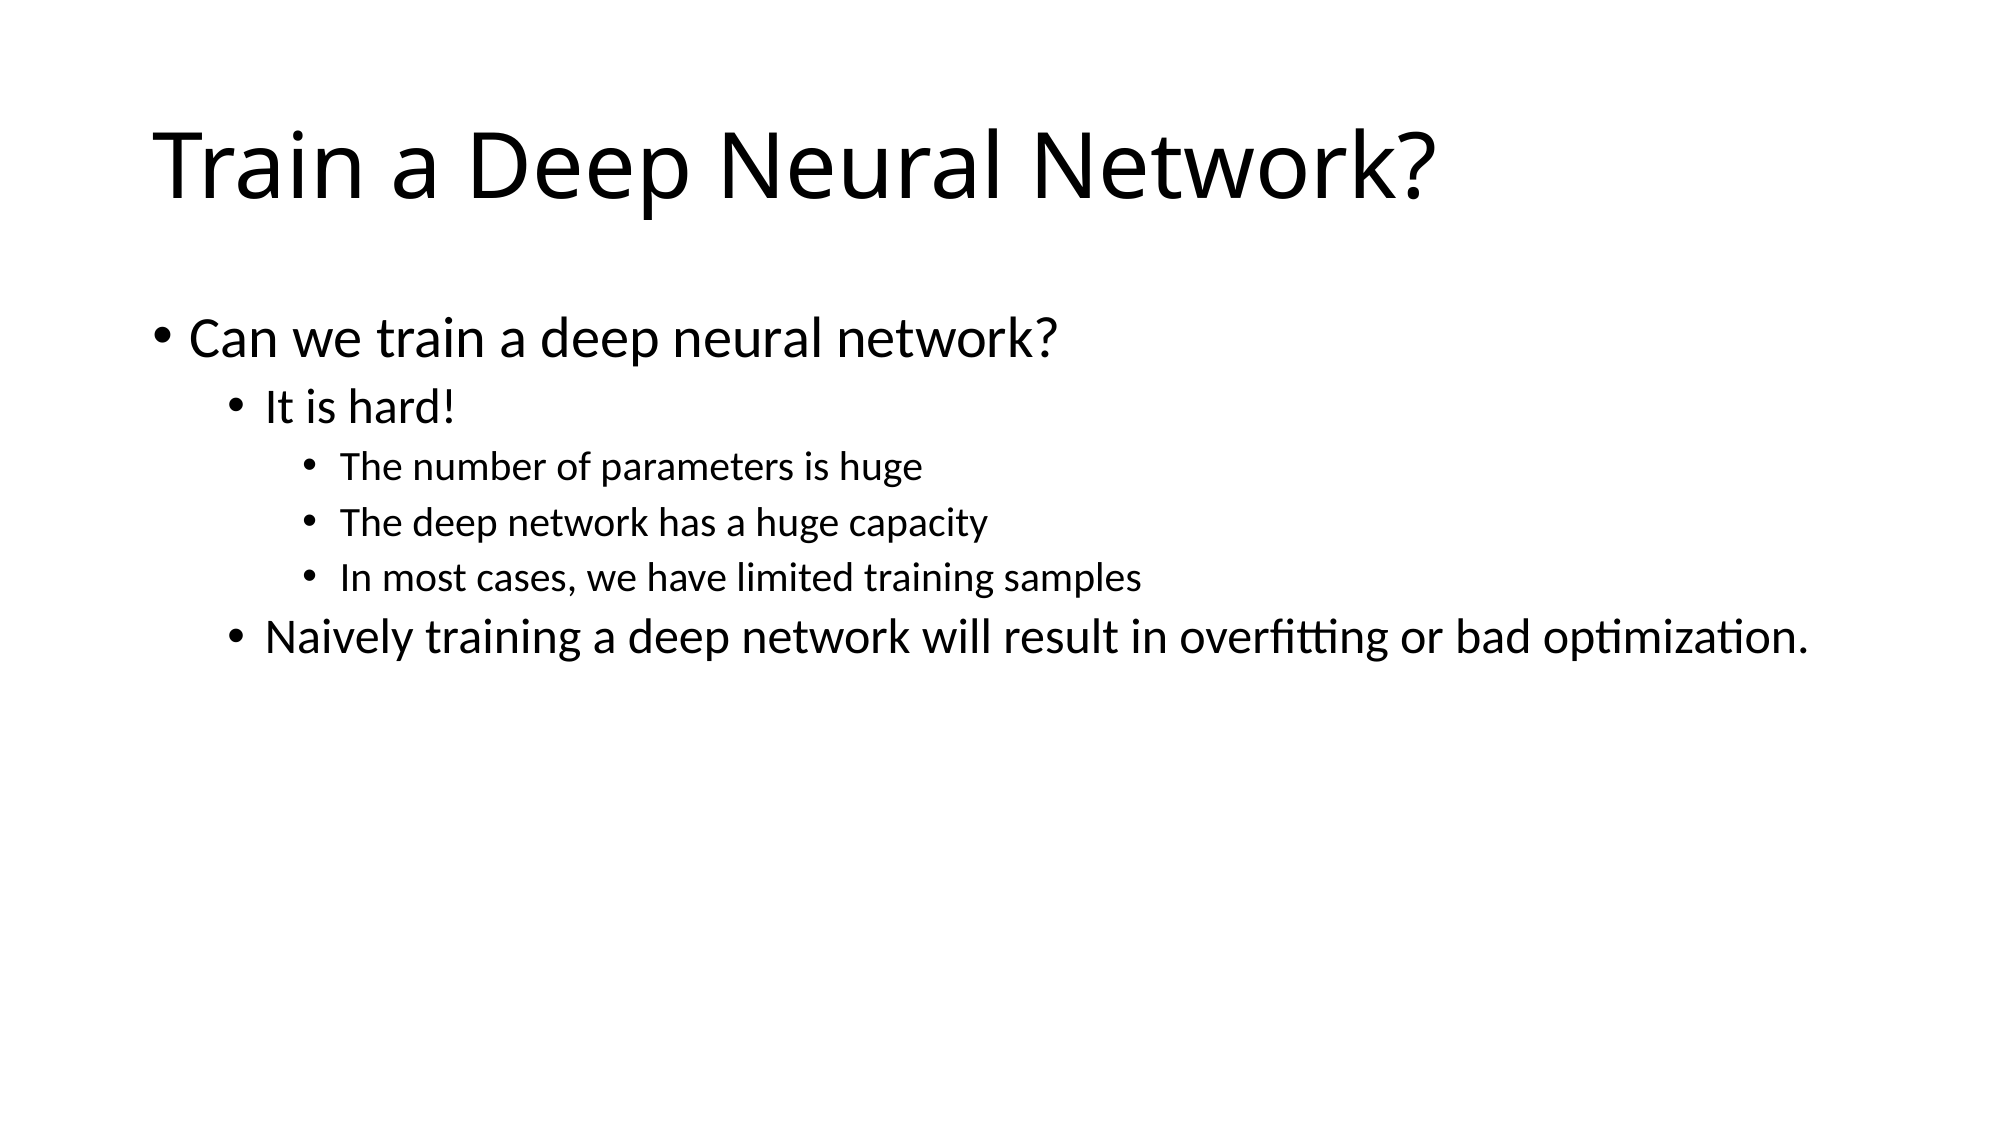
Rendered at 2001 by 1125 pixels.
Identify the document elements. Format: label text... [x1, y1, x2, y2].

title Train a Deep Neural Network? [137, 59, 1863, 278]
list Can we train a deep neural network? It is hard! The number of parameters is huge The deep network has a huge capacity In most cases, we have limited training samples Naively training a deep network will result in overfitting or bad optimization. [137, 299, 1863, 1014]
